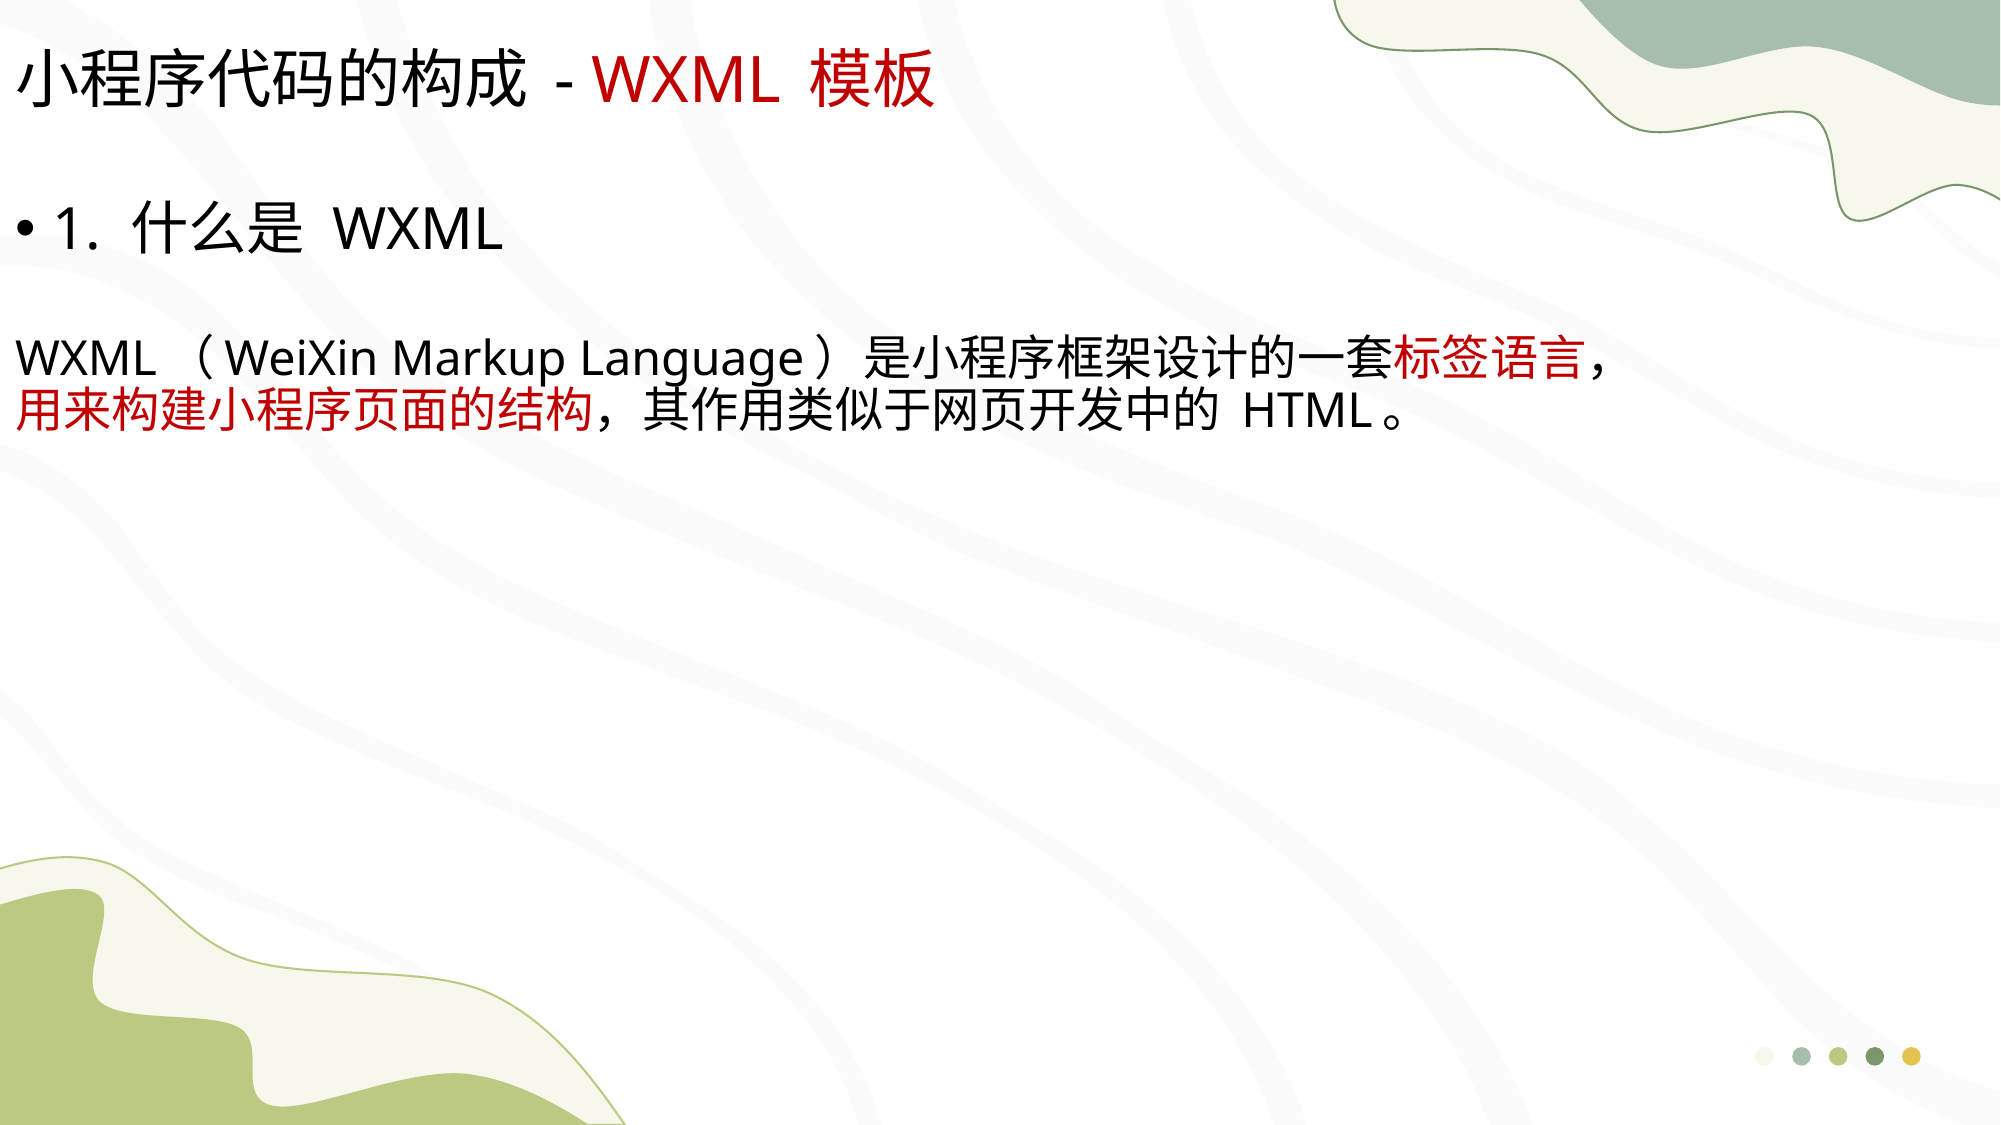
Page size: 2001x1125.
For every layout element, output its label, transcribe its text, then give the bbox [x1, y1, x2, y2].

title 小程序代码的构成 - WXML 模板 [0, 38, 1439, 124]
list 1. 什么是 WXML [0, 192, 1616, 278]
list WXML（WeiXin Markup Language）是小程序框架设计的一套标签语言，用来构建小程序页面的结构，其作用类似于网页开发中的 HTML。 [0, 326, 1616, 474]
